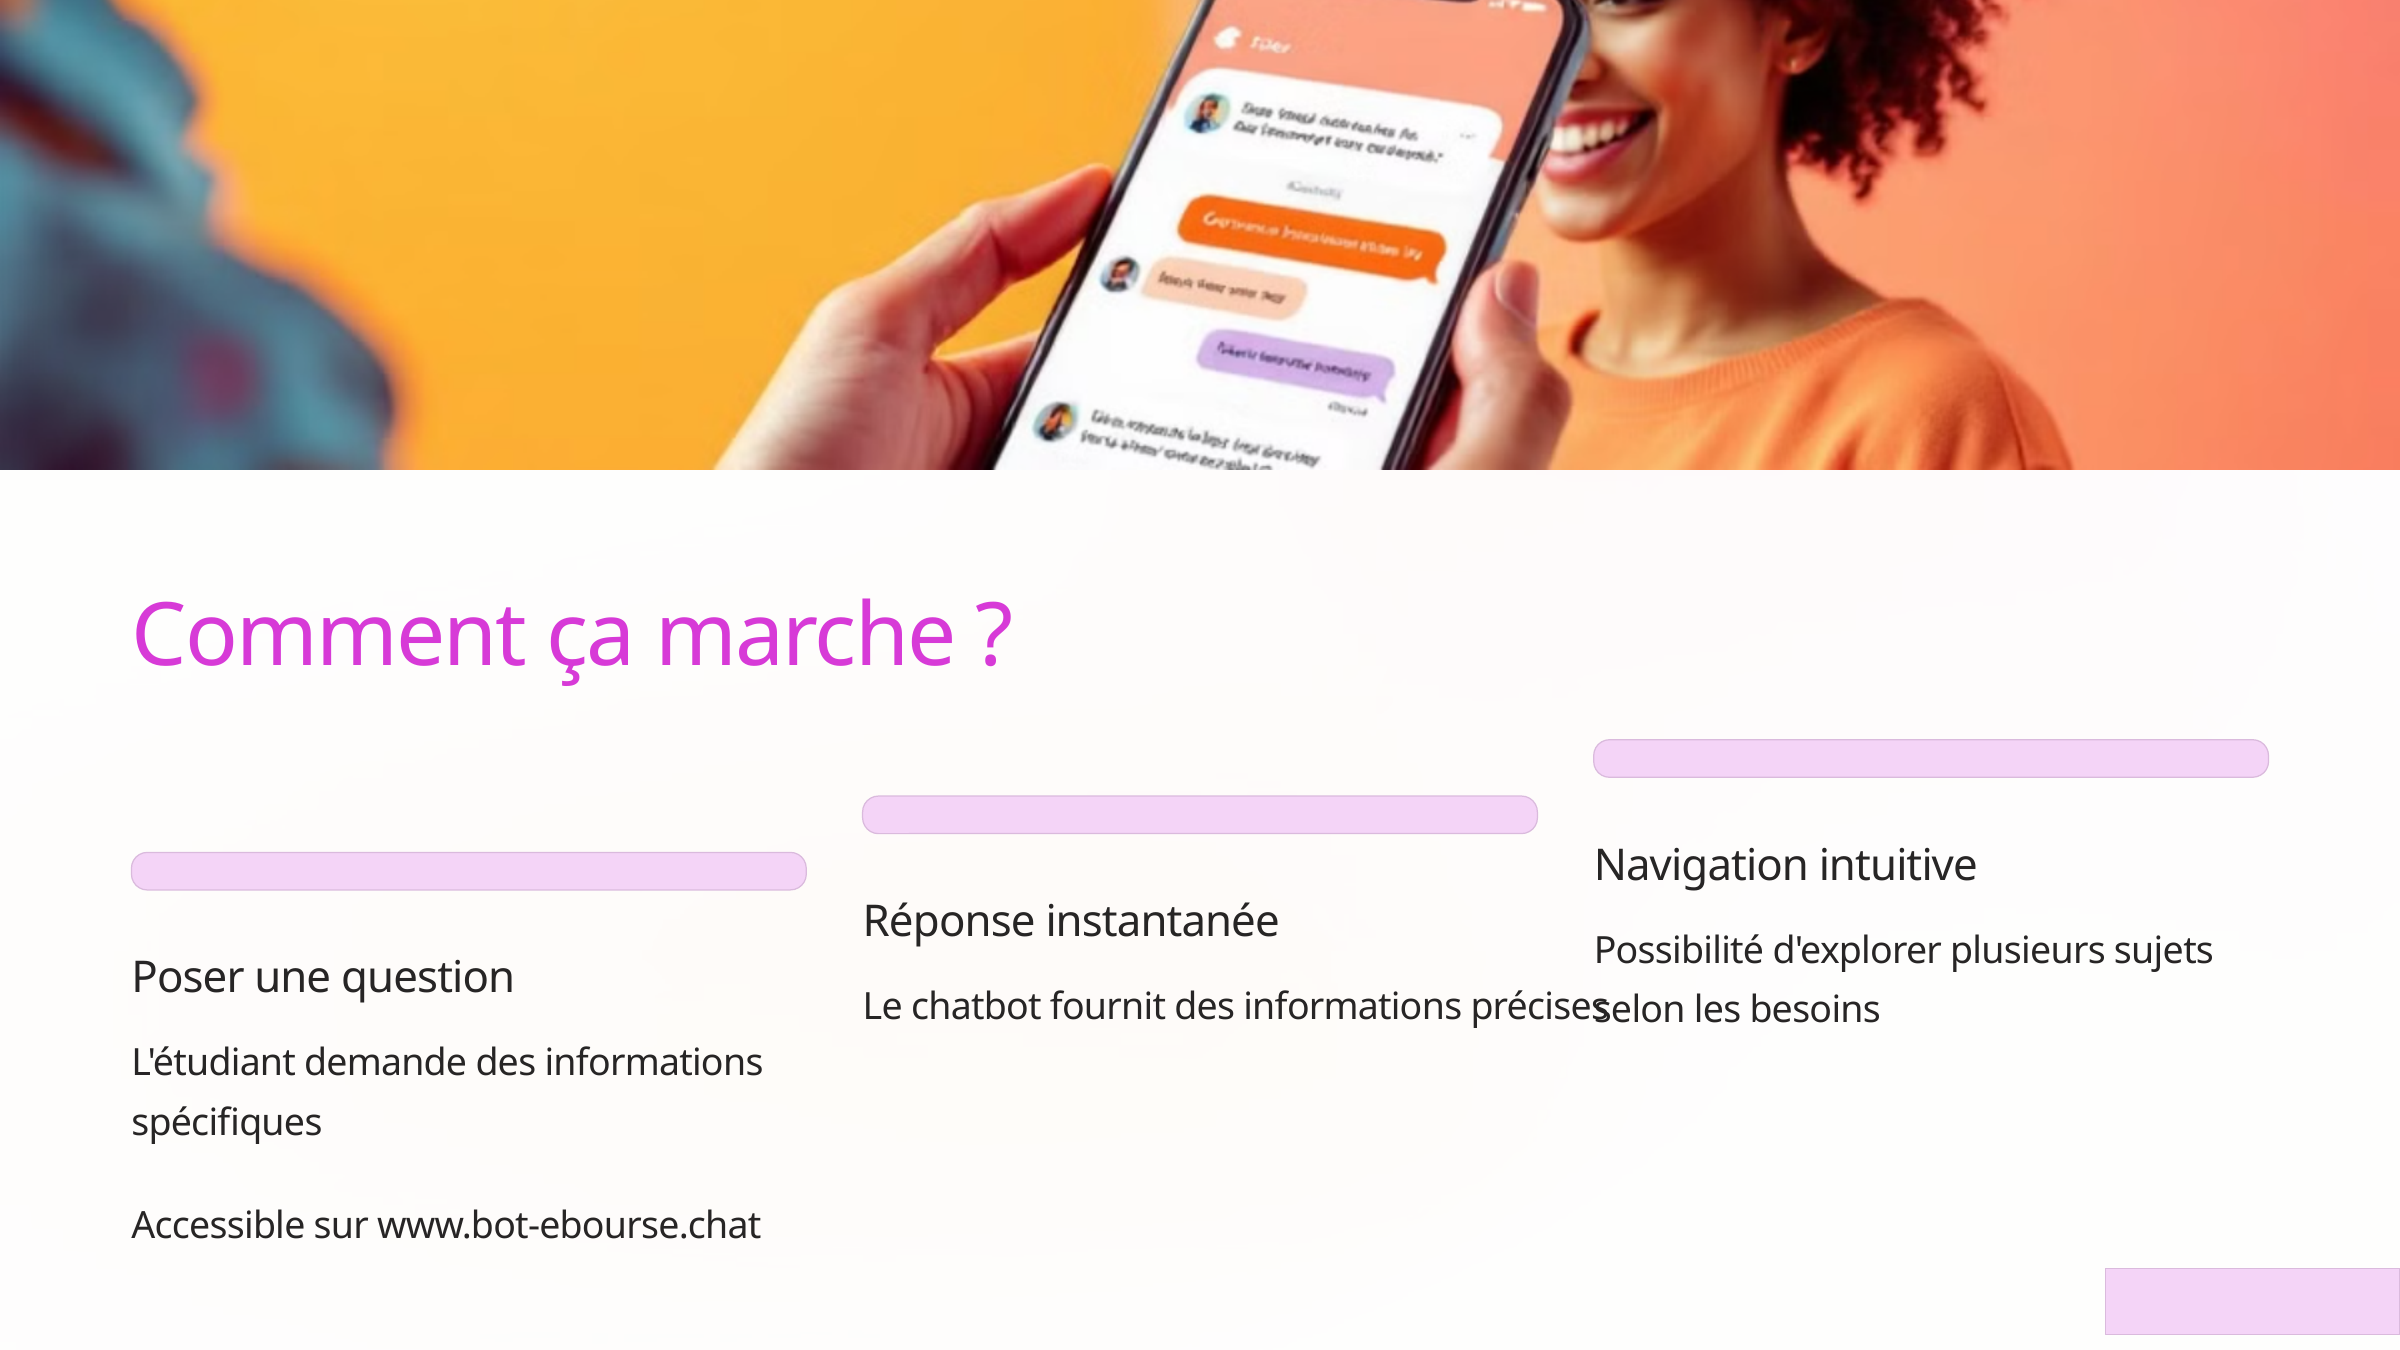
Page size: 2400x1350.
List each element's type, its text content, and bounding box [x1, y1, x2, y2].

picture [0, 0, 2400, 470]
text_box L'étudiant demande des informations spécifiques [131, 1024, 807, 1145]
text_box Accessible sur www.bot-ebourse.chat [131, 1186, 2269, 1247]
text_box Poser une question [131, 946, 574, 1002]
text_box Possibilité d'explorer plusieurs sujets selon les besoins [1593, 911, 2269, 1032]
text_box [862, 796, 1538, 834]
text_box Le chatbot fournit des informations précises [862, 967, 1538, 1028]
picture [2106, 1335, 2389, 1339]
text_box Réponse instantanée [862, 889, 1305, 946]
text_box Comment ça marche ? [131, 572, 1016, 684]
text_box [131, 852, 807, 890]
text_box [1593, 739, 2269, 778]
text_box Navigation intuitive [1593, 833, 2036, 889]
text_box [2105, 1268, 2400, 1335]
